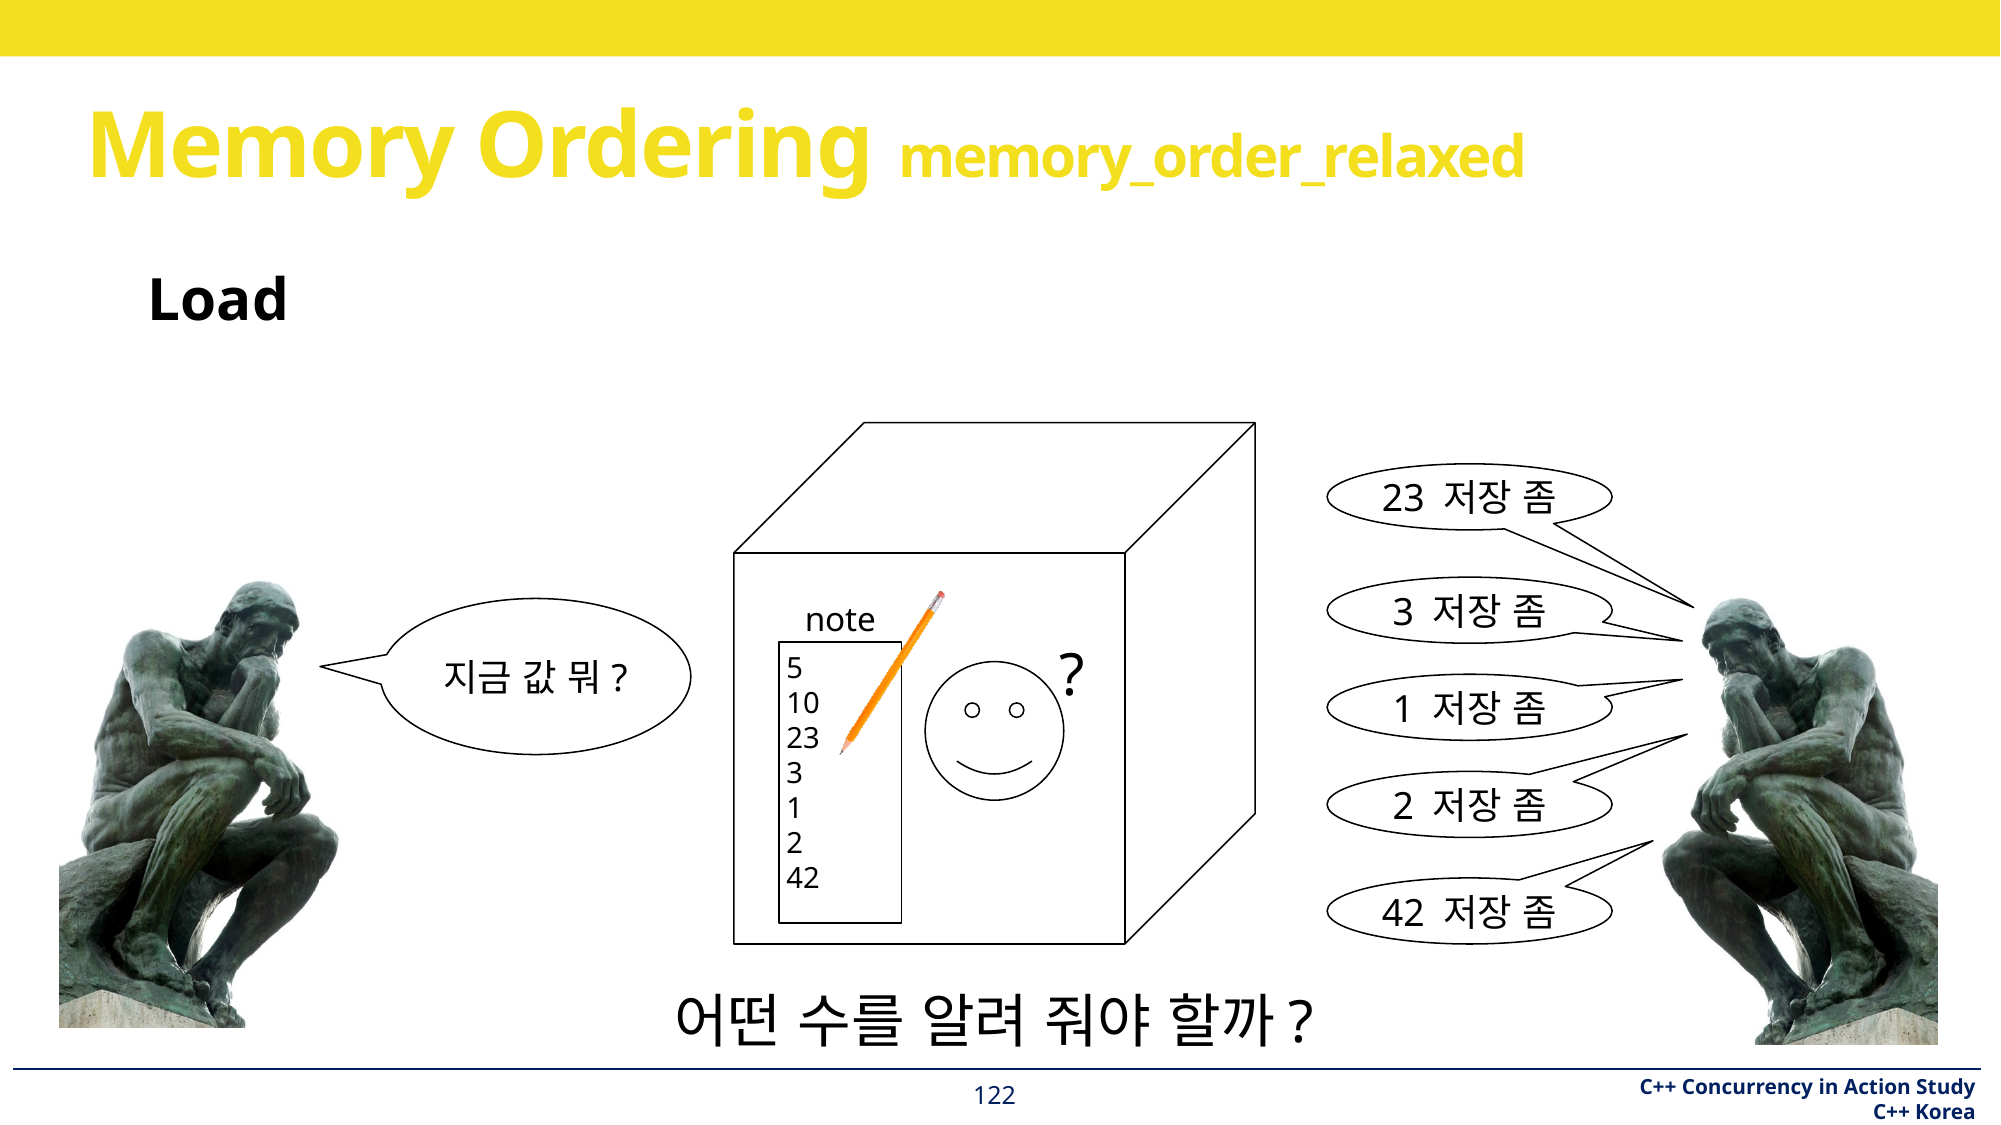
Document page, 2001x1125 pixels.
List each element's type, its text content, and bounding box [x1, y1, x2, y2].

slide_number 122 [911, 1071, 1078, 1118]
text_box 어떤 수를 알려 줘야 할까? [674, 984, 1315, 1055]
picture [59, 537, 391, 1028]
text_box 42 저장 좀 [1326, 852, 1611, 945]
text_box 1 저장 좀 [1326, 673, 1611, 742]
picture [838, 591, 945, 755]
text_box 3 저장 좀 [1326, 576, 1611, 644]
text_box Load [147, 261, 290, 392]
picture [1611, 555, 1938, 1045]
text_box 23 저장 좀 [1326, 463, 1613, 575]
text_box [733, 422, 1256, 945]
text_box 지금 값 뭐? [391, 597, 692, 756]
text_box 2 저장 좀 [1326, 752, 1611, 839]
title Memory Ordering memory_order_relaxed [85, 98, 1915, 198]
